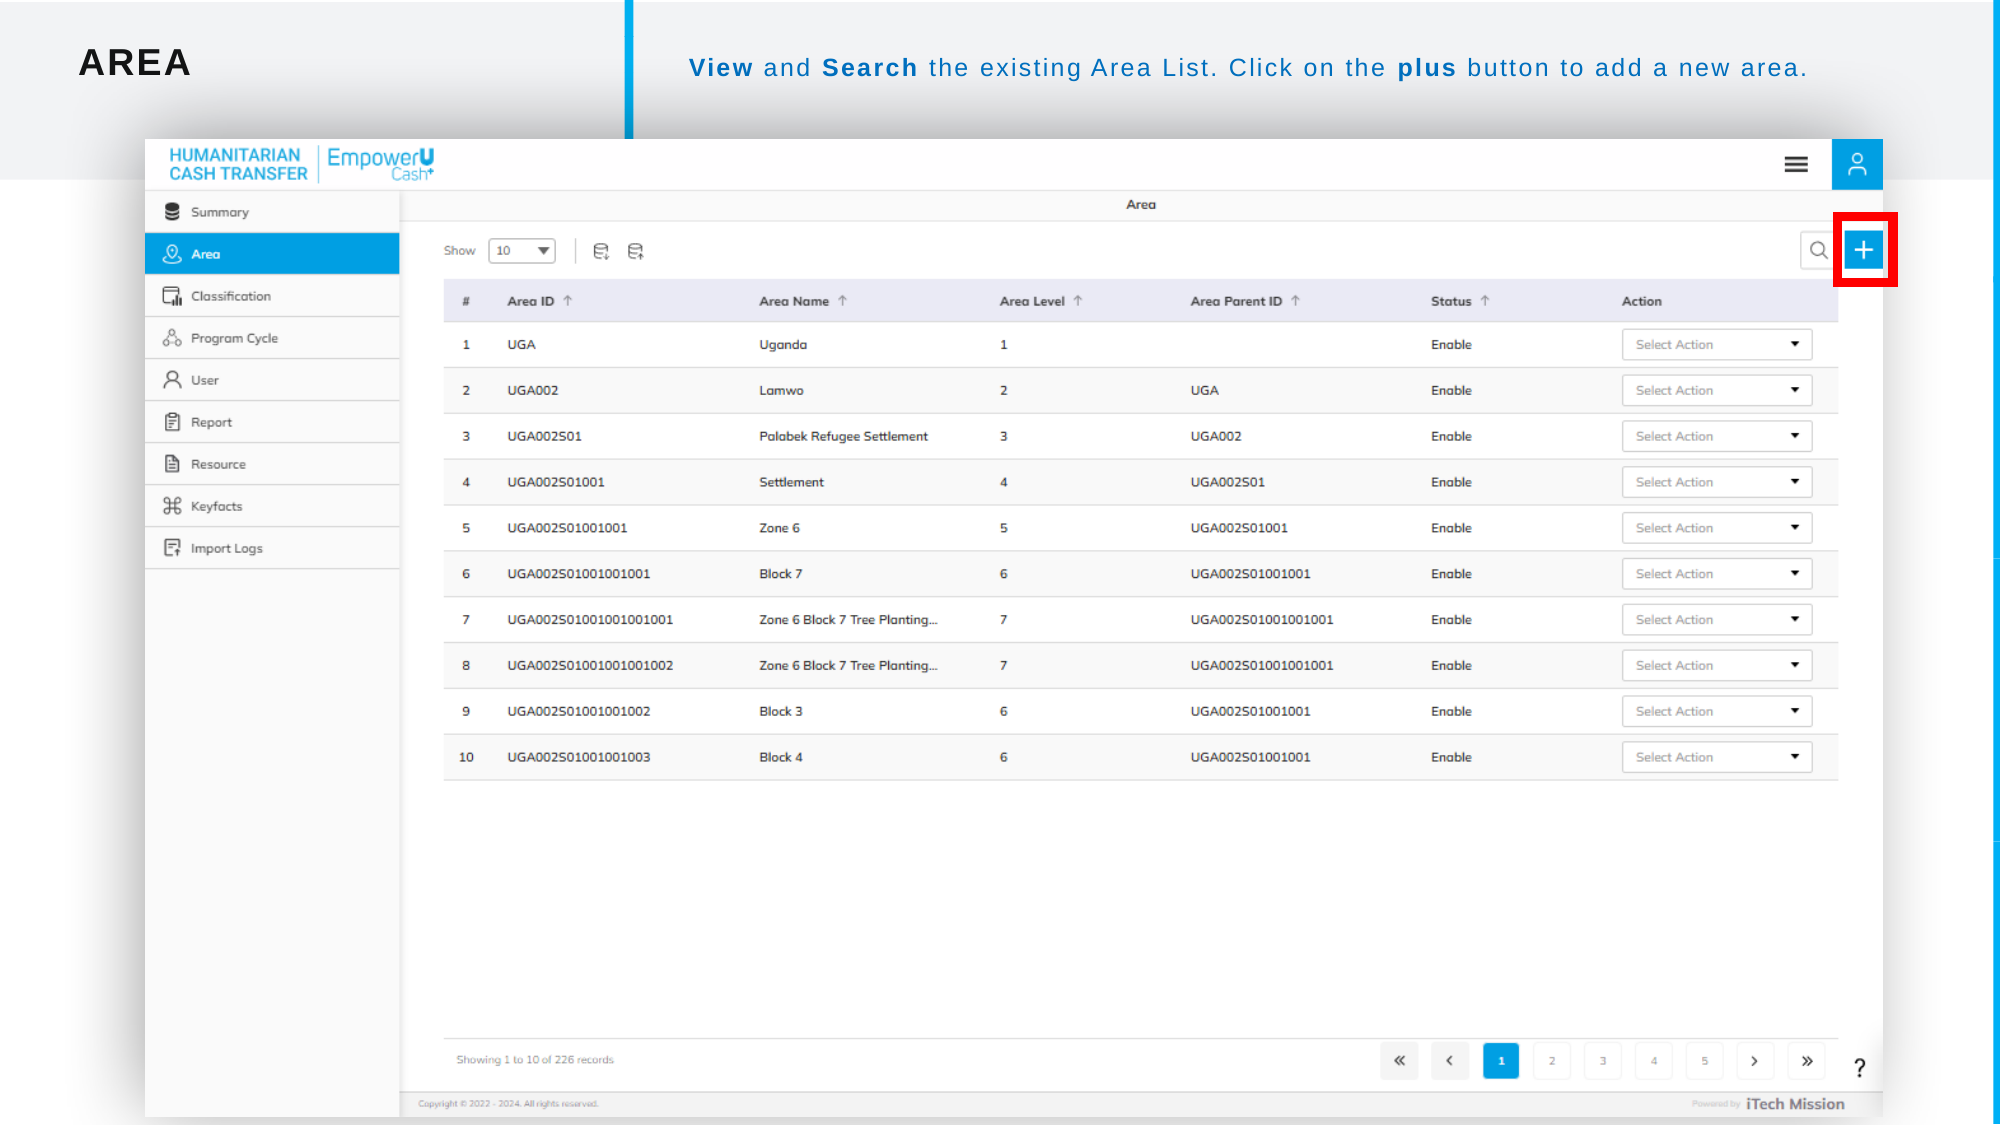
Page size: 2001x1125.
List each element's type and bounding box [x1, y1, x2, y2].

text_box [634, 1, 1993, 181]
text_box [63, 28, 1883, 91]
text_box [624, 91, 634, 139]
text_box [1993, 0, 2000, 1124]
text_box [624, 0, 634, 28]
text_box [0, 1, 624, 181]
text_box [145, 139, 1893, 1117]
